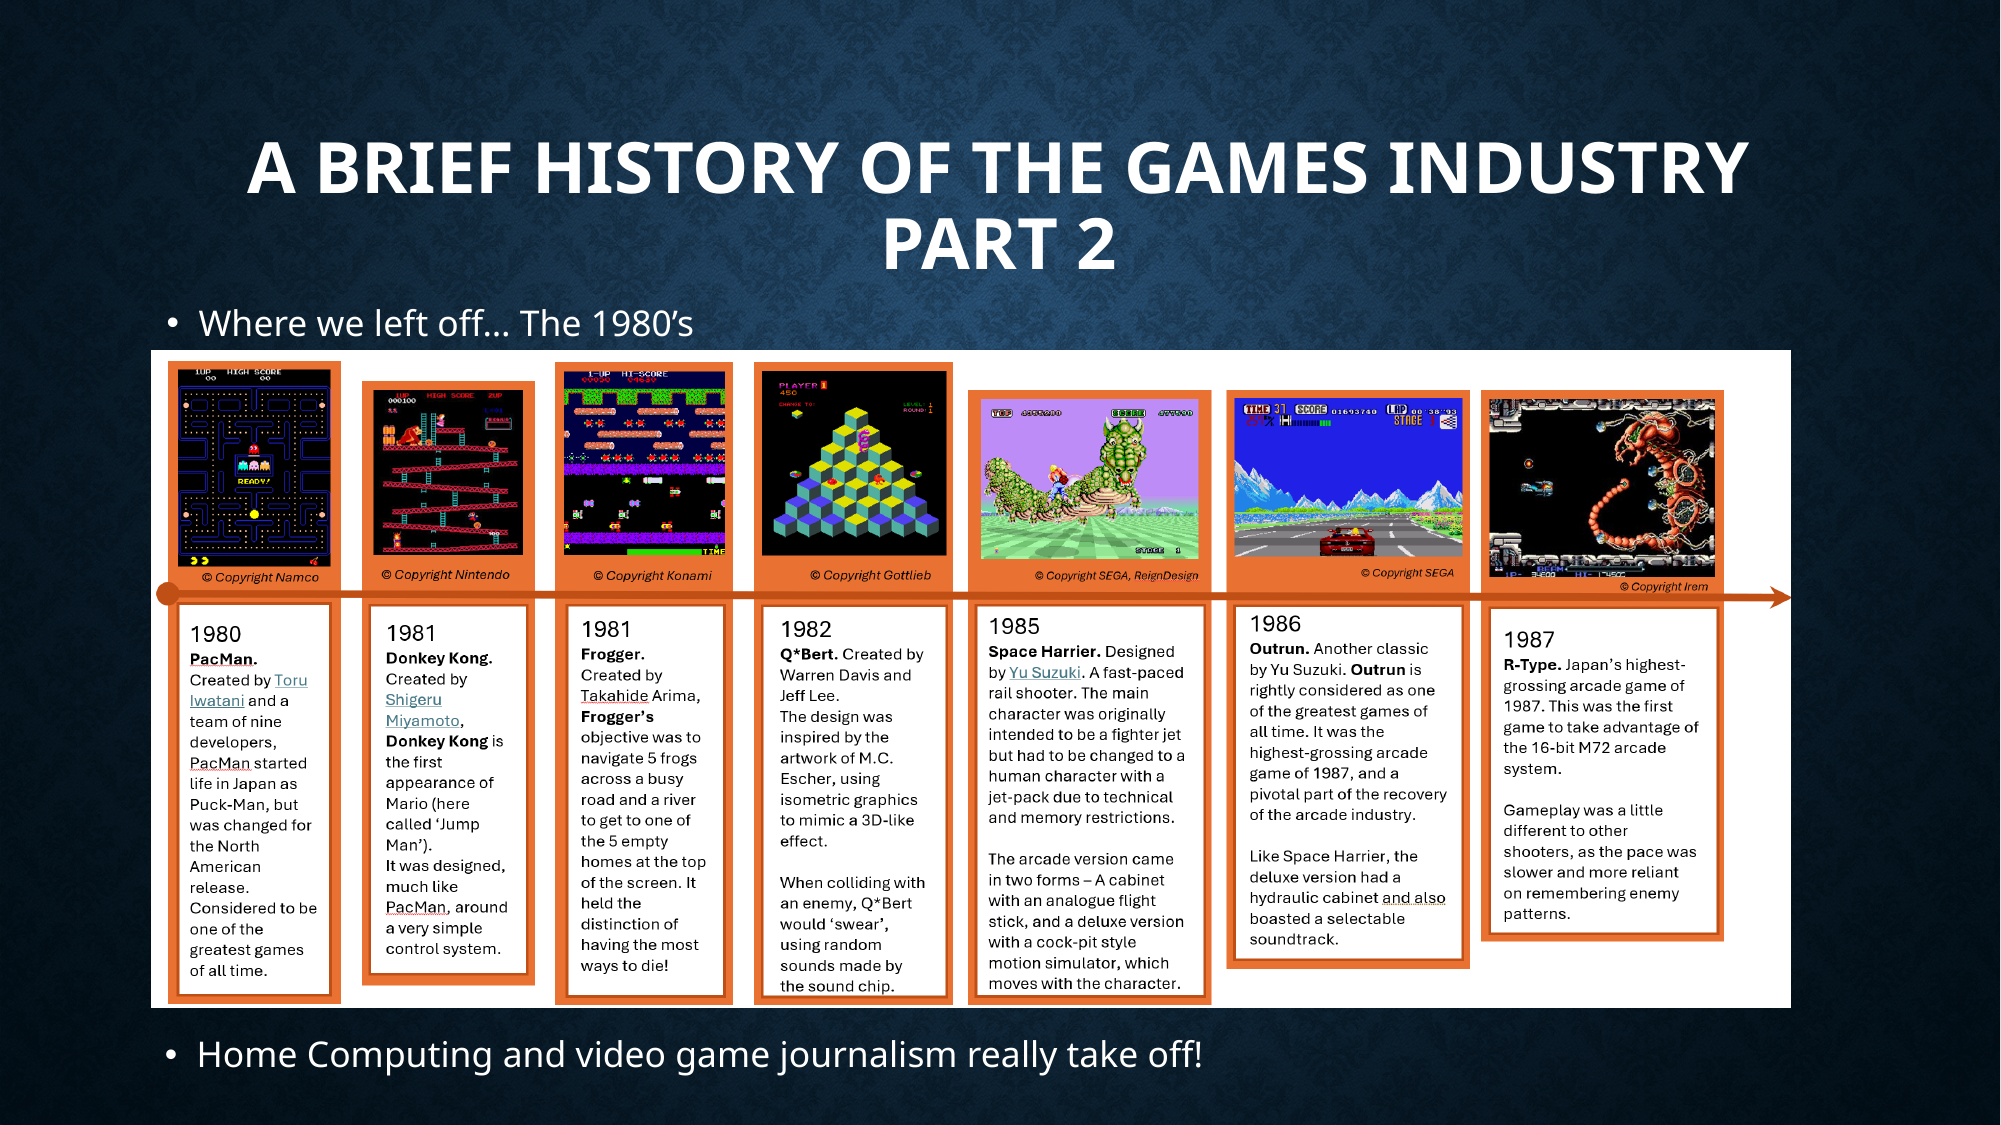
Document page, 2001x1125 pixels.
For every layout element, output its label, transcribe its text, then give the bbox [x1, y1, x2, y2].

text_box Home Computing and video game journalism really take off! [149, 1016, 1849, 1083]
picture [151, 349, 1792, 1008]
list Where we left off… The 1980’s [151, 284, 1851, 351]
title A Brief History of the Games Industry Part 2 [149, 99, 1849, 318]
